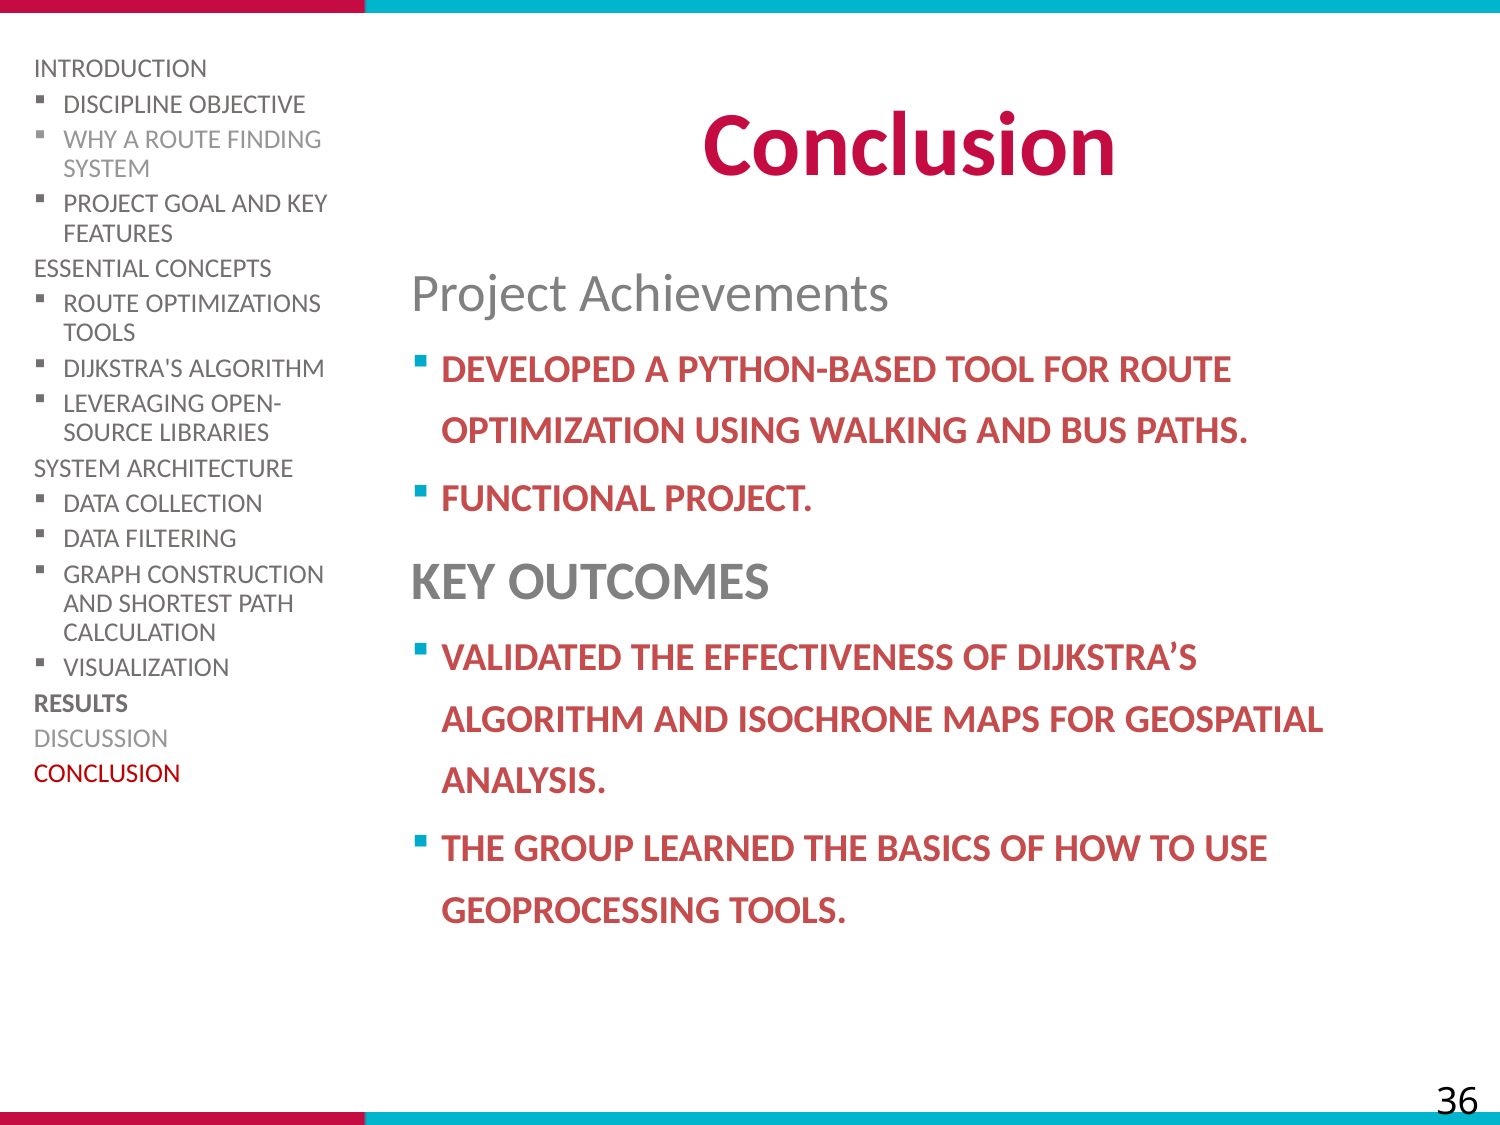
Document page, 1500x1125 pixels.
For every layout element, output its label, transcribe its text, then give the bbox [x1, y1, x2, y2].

text_box 36 [1415, 1079, 1500, 1125]
picture [0, 1112, 1415, 1125]
text_box Introduction Discipline Objective Why a route finding system Project goal and Key features Essential concepts Route optimizations tools Dijkstra's Algorithm Leveraging Open-Source Libraries System Architecture Data Collection Data filtering Graph construction and Shortest path calculation Visualization Results Discussion Conclusion [18, 46, 352, 868]
picture [0, 0, 1500, 13]
list Project Achievements Developed a Python-based tool for route optimization using walking and bus paths. Functional project. Key Outcomes Validated the effectiveness of Dijkstra’s algorithm and isochrone maps for geospatial analysis. The group learned the basics of how to use geoprocessing tools. [396, 262, 1418, 1057]
title Conclusion [396, 45, 1425, 233]
